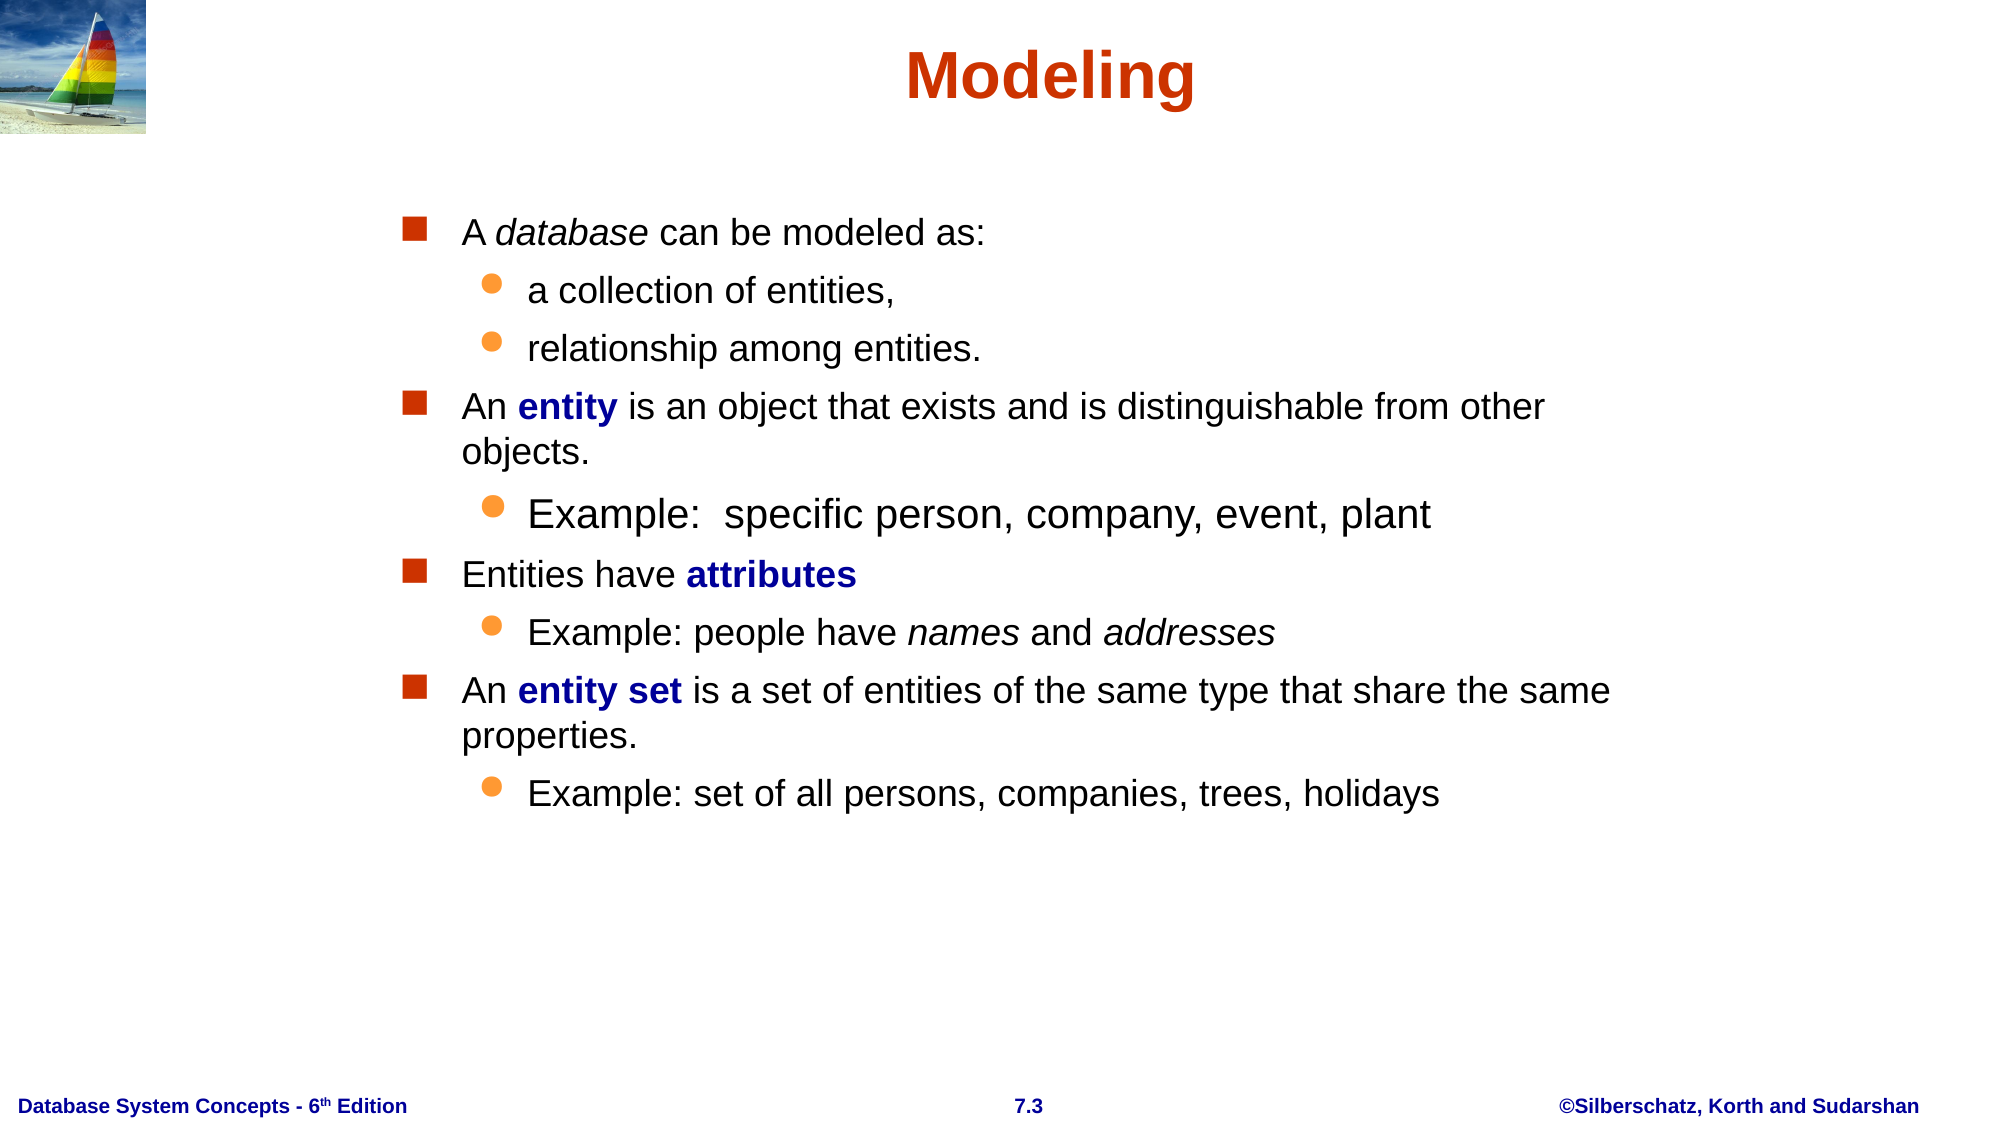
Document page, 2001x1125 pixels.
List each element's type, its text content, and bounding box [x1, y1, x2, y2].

list A database can be modeled as: a collection of entities, relationship among entities. An entity is an object that exists and is distinguishable from other objects. Example: specific person, company, event, plant Entities have attributes Example: people have names and addresses An entity set is a set of entities of the same type that share the same properties. Example: set of all persons, companies, trees, holidays [390, 200, 1679, 1001]
title Modeling [167, 18, 1935, 120]
picture [0, 0, 146, 134]
